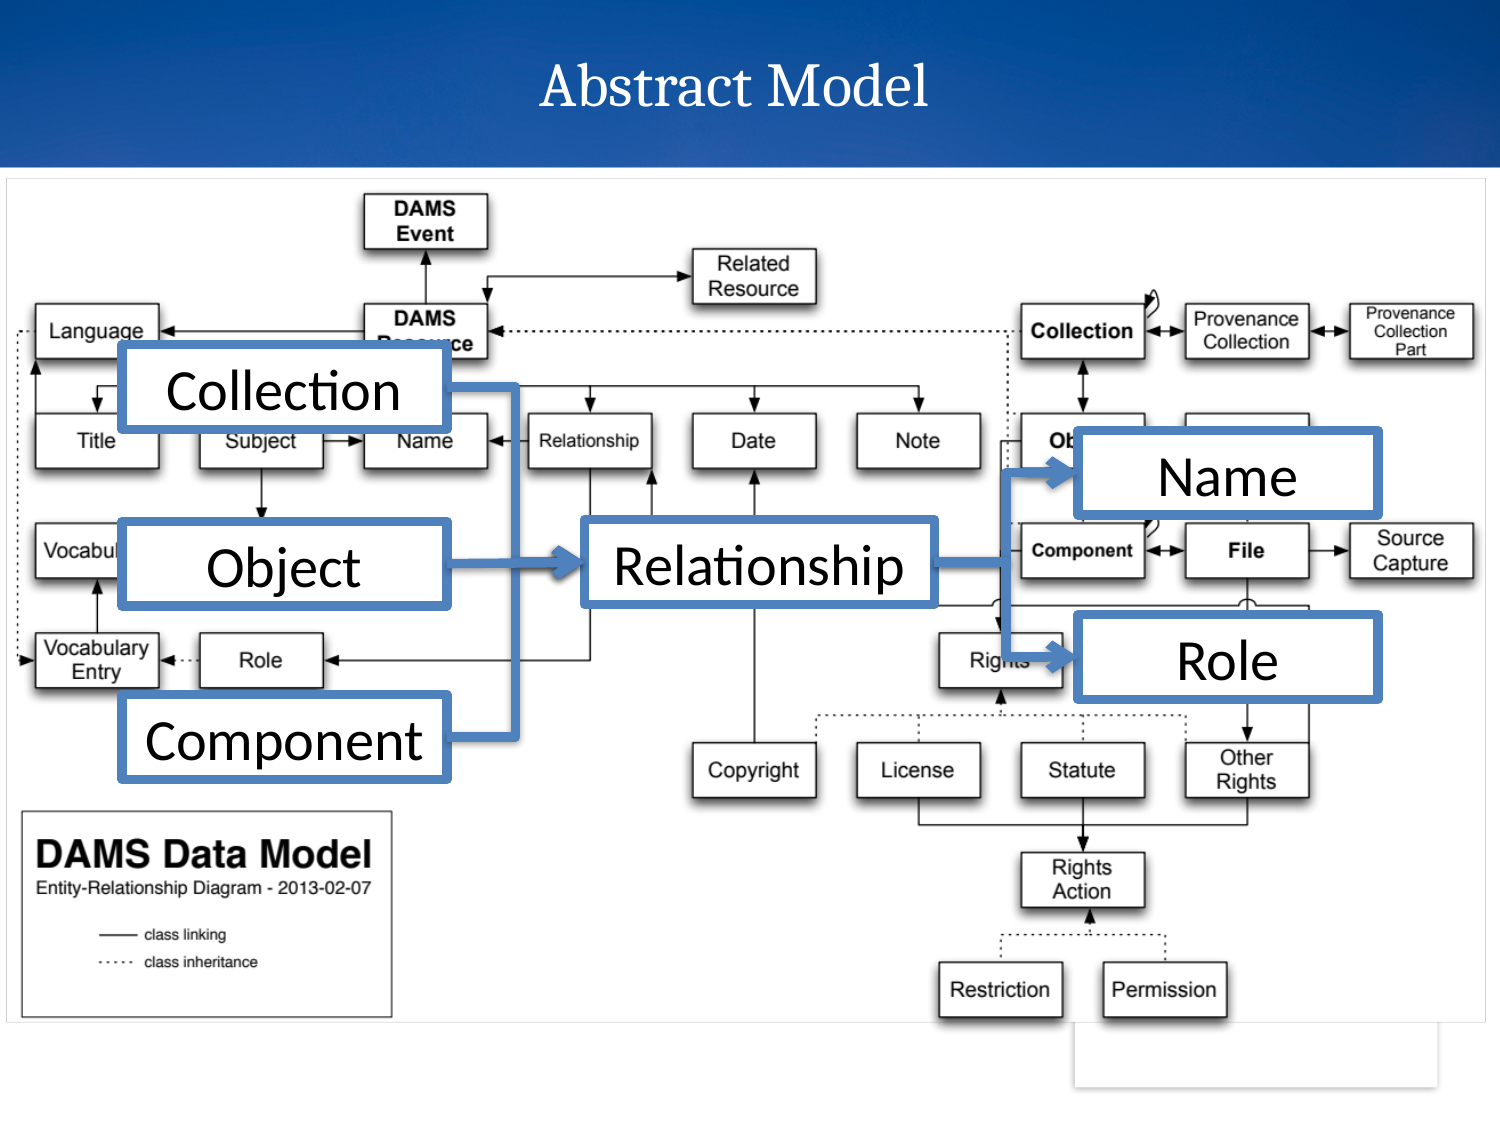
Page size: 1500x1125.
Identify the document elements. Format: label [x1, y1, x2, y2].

picture [0, 0, 1500, 1125]
text_box [121, 344, 1379, 781]
